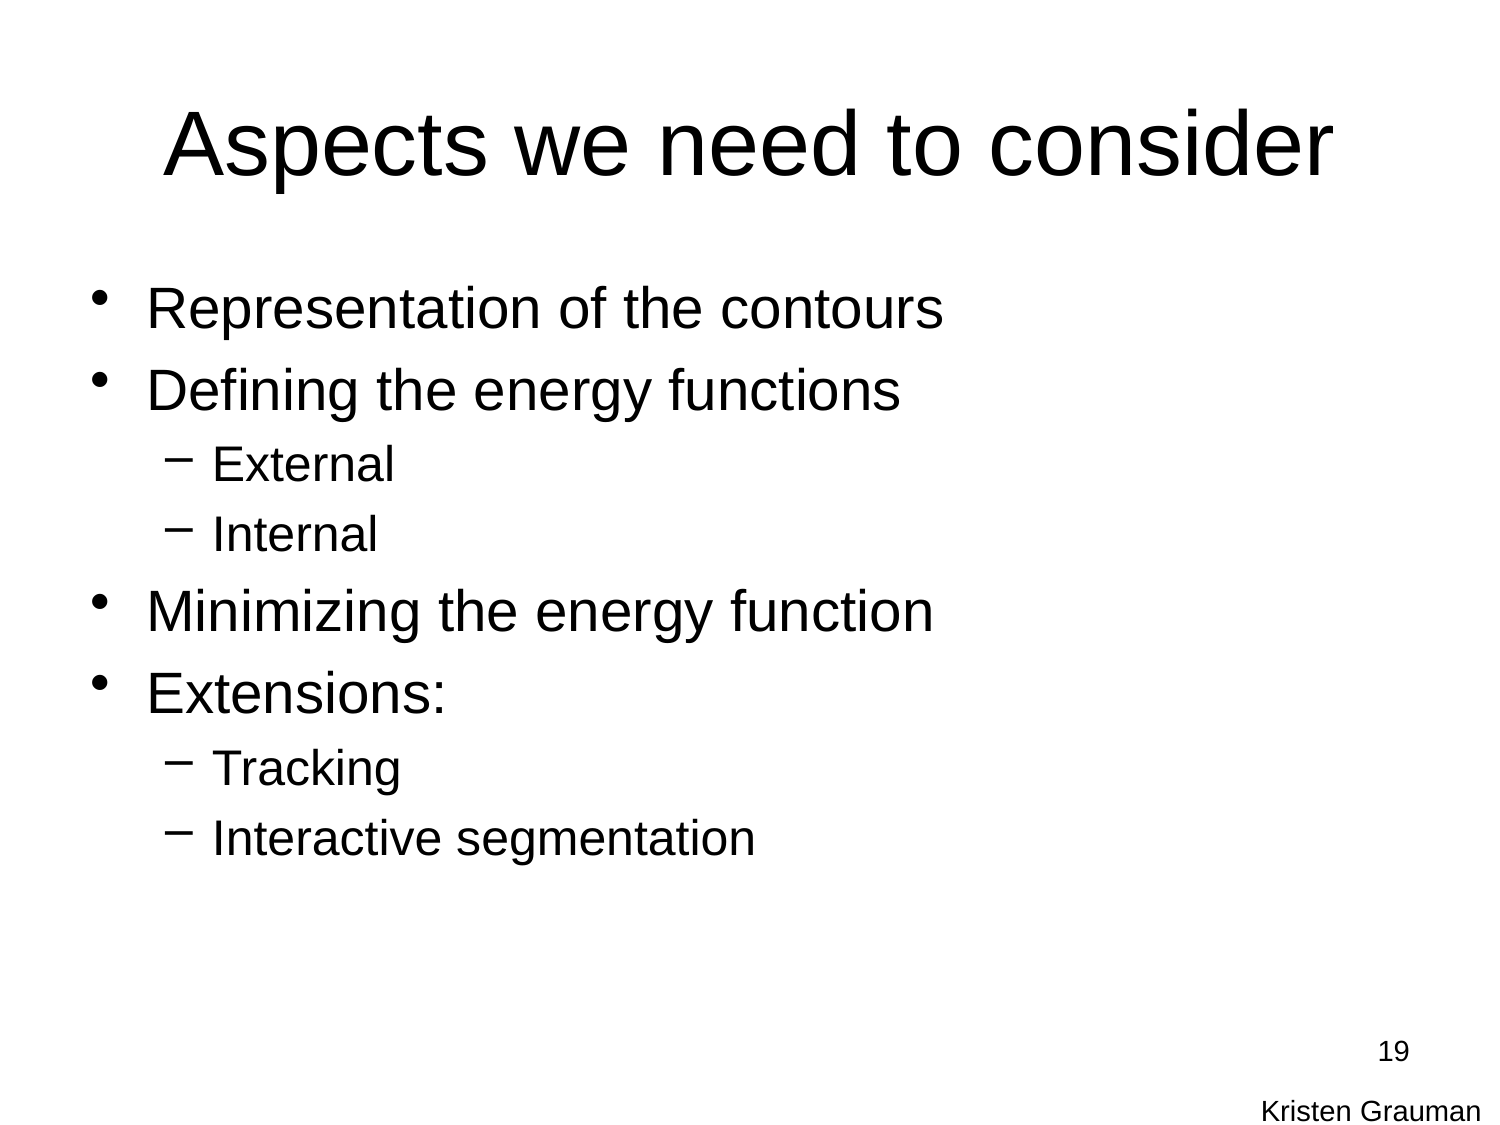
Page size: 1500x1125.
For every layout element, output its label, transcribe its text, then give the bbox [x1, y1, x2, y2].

slide_number 19 [1074, 1024, 1426, 1103]
text_box Kristen Grauman [1246, 1084, 1500, 1125]
title Aspects we need to consider [74, 44, 1426, 233]
list Representation of the contours Defining the energy functions External Internal Minimizing the energy function Extensions: Tracking Interactive segmentation [74, 262, 1426, 1006]
